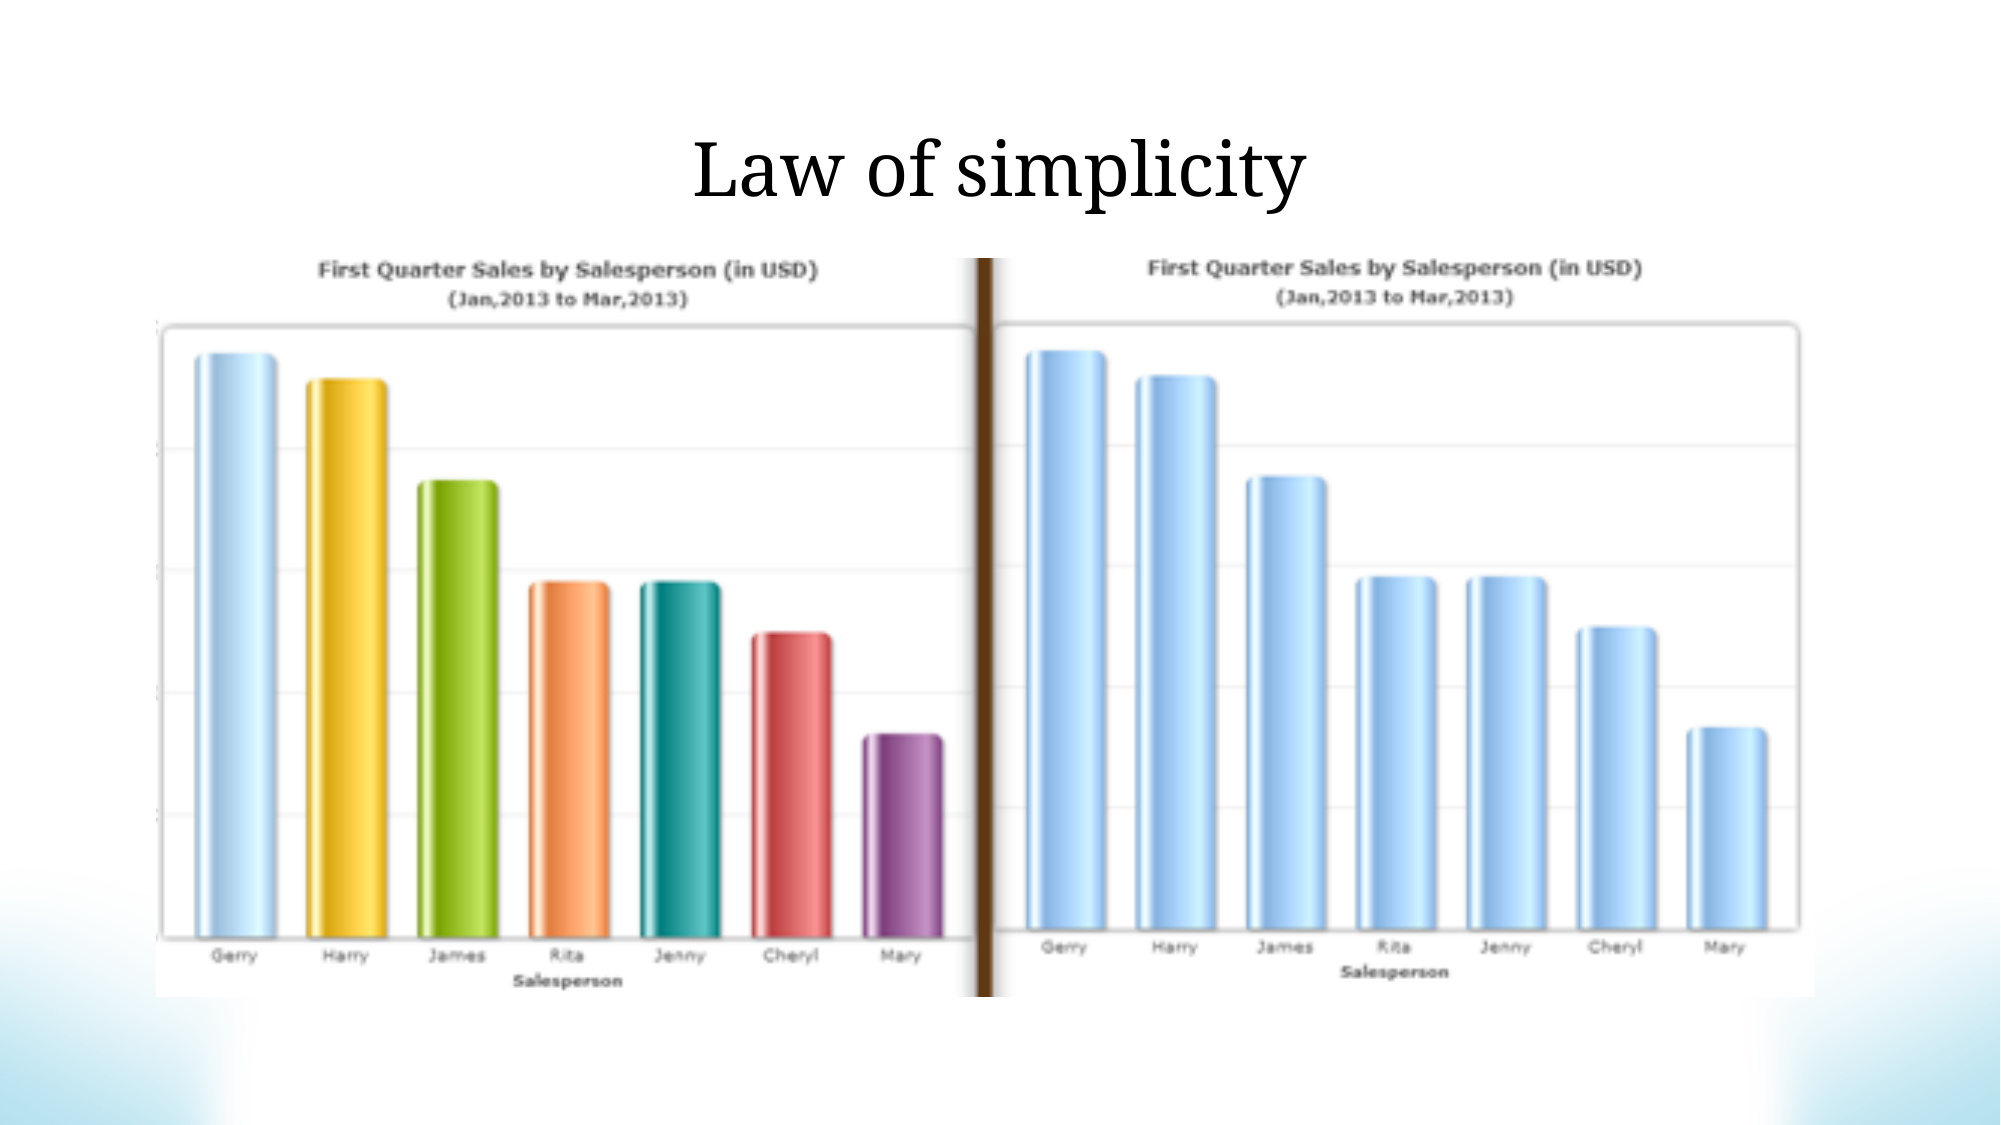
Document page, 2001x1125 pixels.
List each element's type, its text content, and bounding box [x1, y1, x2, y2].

title Law of simplicity [156, 116, 1844, 237]
picture [0, 258, 2001, 1125]
